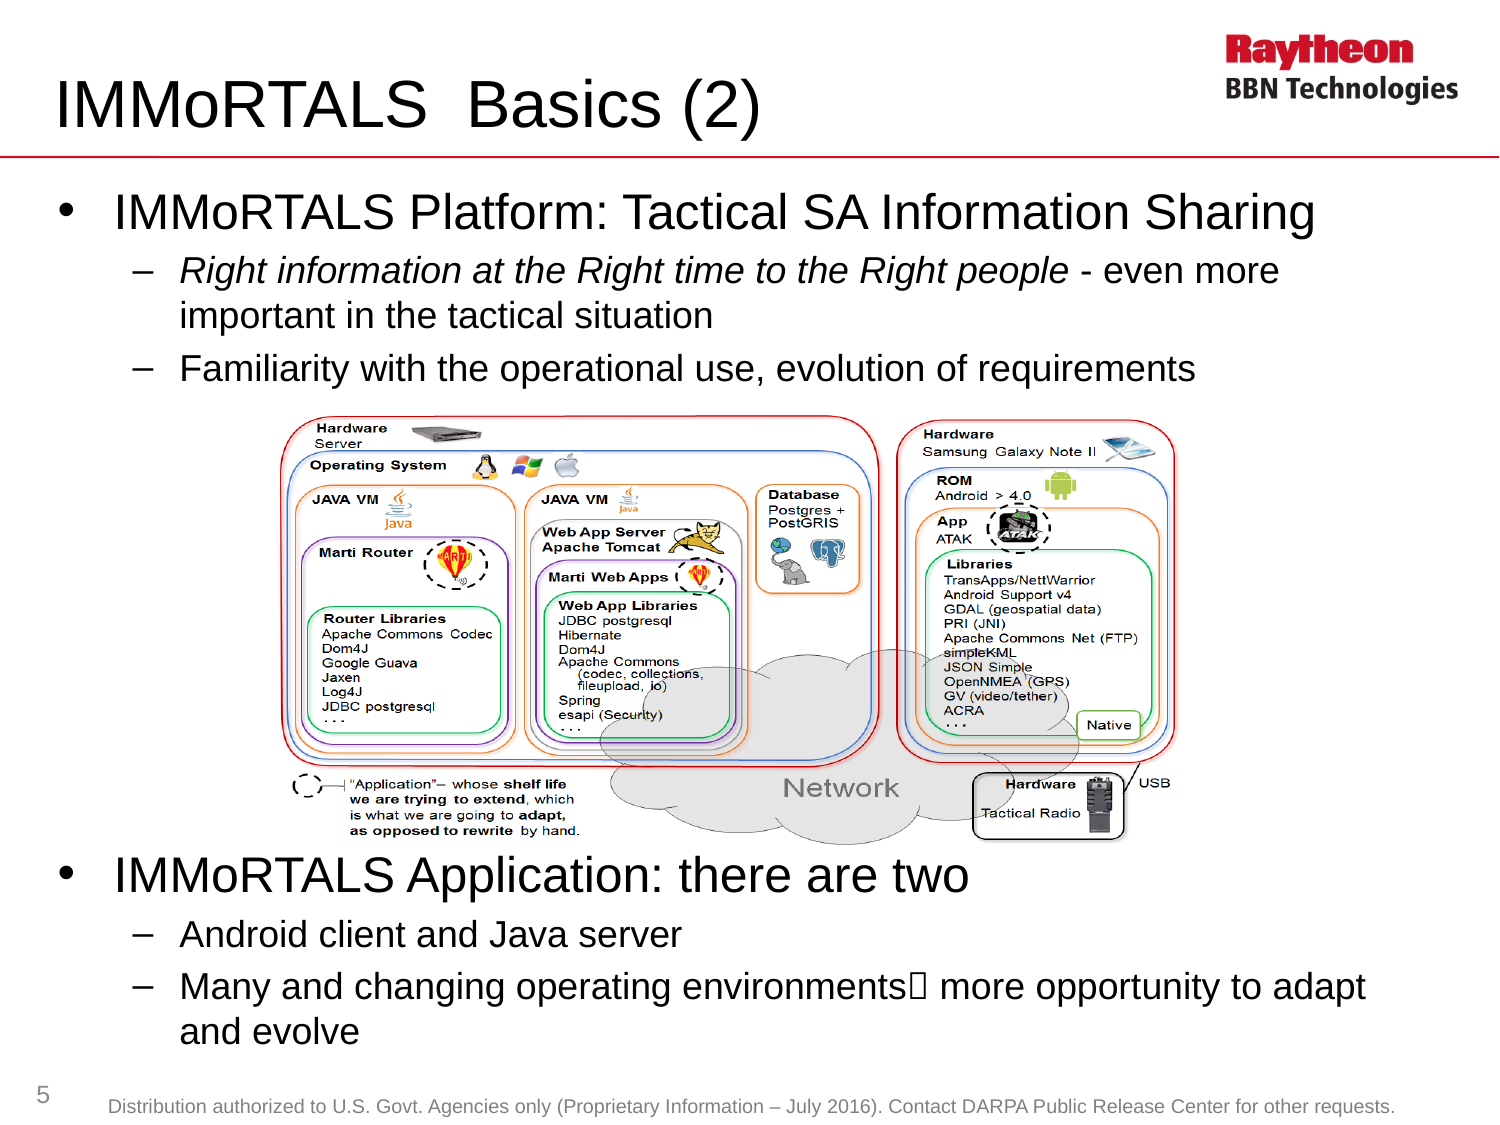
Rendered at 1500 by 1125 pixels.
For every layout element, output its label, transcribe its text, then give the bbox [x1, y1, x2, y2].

slide_number 5 [0, 1063, 87, 1124]
list IMMoRTALS Platform: Tactical SA Information Sharing Right information at the Right time to the Right people - even more important in the tactical situation Familiarity with the operational use, evolution of requirements IMMoRTALS Application: there are two Android client and Java server Many and changing operating environments more opportunity to adapt and evolve [42, 171, 1425, 1057]
picture [1222, 31, 1460, 108]
picture [276, 413, 1193, 845]
title IMMoRTALS Basics (2) [39, 44, 1390, 158]
